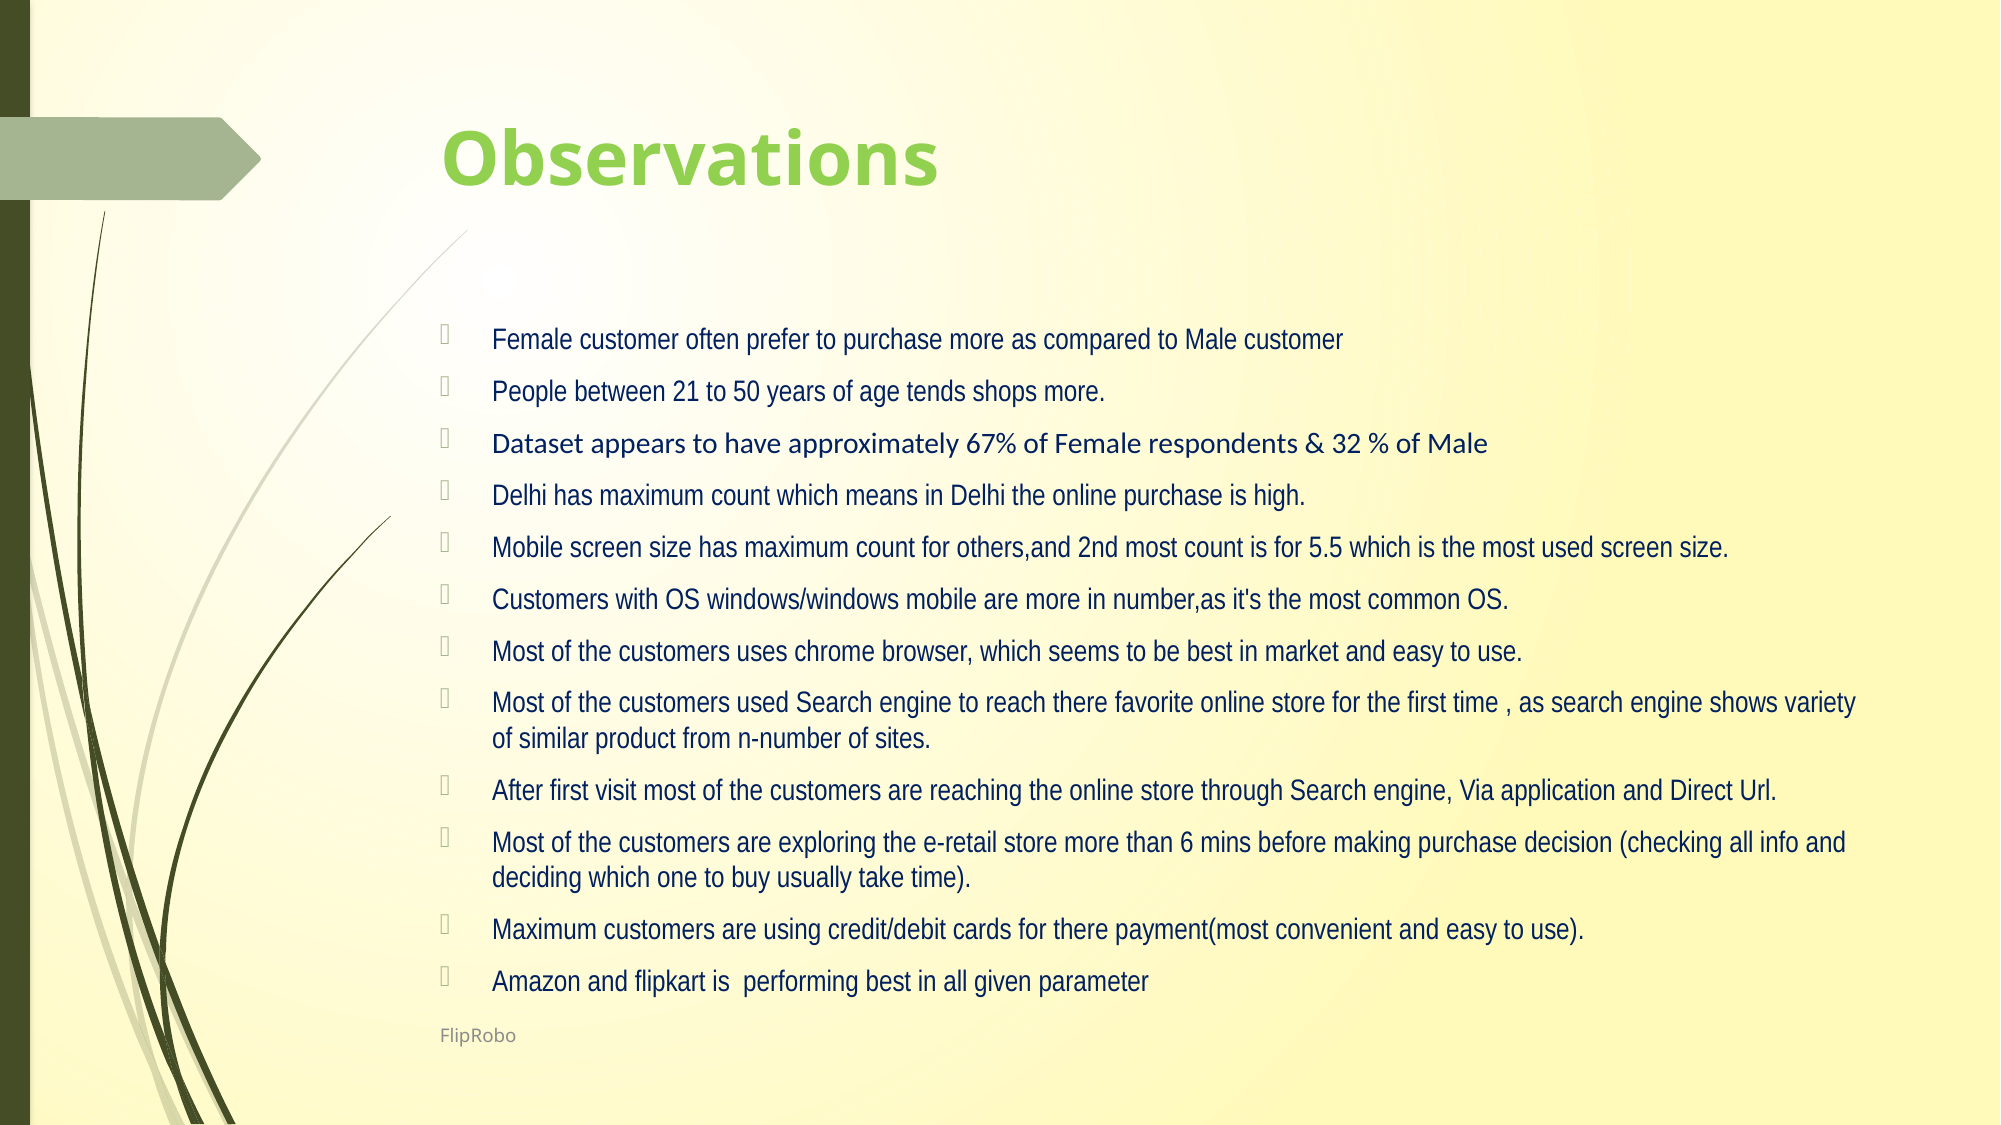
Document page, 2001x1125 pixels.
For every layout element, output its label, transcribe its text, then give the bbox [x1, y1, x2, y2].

footer FlipRobo [424, 1006, 1675, 1067]
list Female customer often prefer to purchase more as compared to Male customer People between 21 to 50 years of age tends shops more. Dataset appears to have approximately 67% of Female respondents & 32 % of Male Delhi has maximum count which means in Delhi the online purchase is high. Mobile screen size has maximum count for others,and 2nd most count is for 5.5 which is the most used screen size. Customers with OS windows/windows mobile are more in number,as it's the most common OS. Most of the customers uses chrome browser, which seems to be best in market and easy to use. Most of the customers used Search engine to reach there favorite online store for the first time , as search engine shows variety of similar product from n-number of sites. After first visit most of the customers are reaching the online store through Search engine, Via application and Direct Url. Most of the customers are exploring the e-retail store more than 6 mins before making purchase decision (checking all info and deciding which one to buy usually take time). Maximum customers are using credit/debit cards for there payment(most convenient and easy to use). Amazon and flipkart is performing best in all given parameter [424, 312, 1888, 1012]
title Observations [425, 102, 1888, 312]
